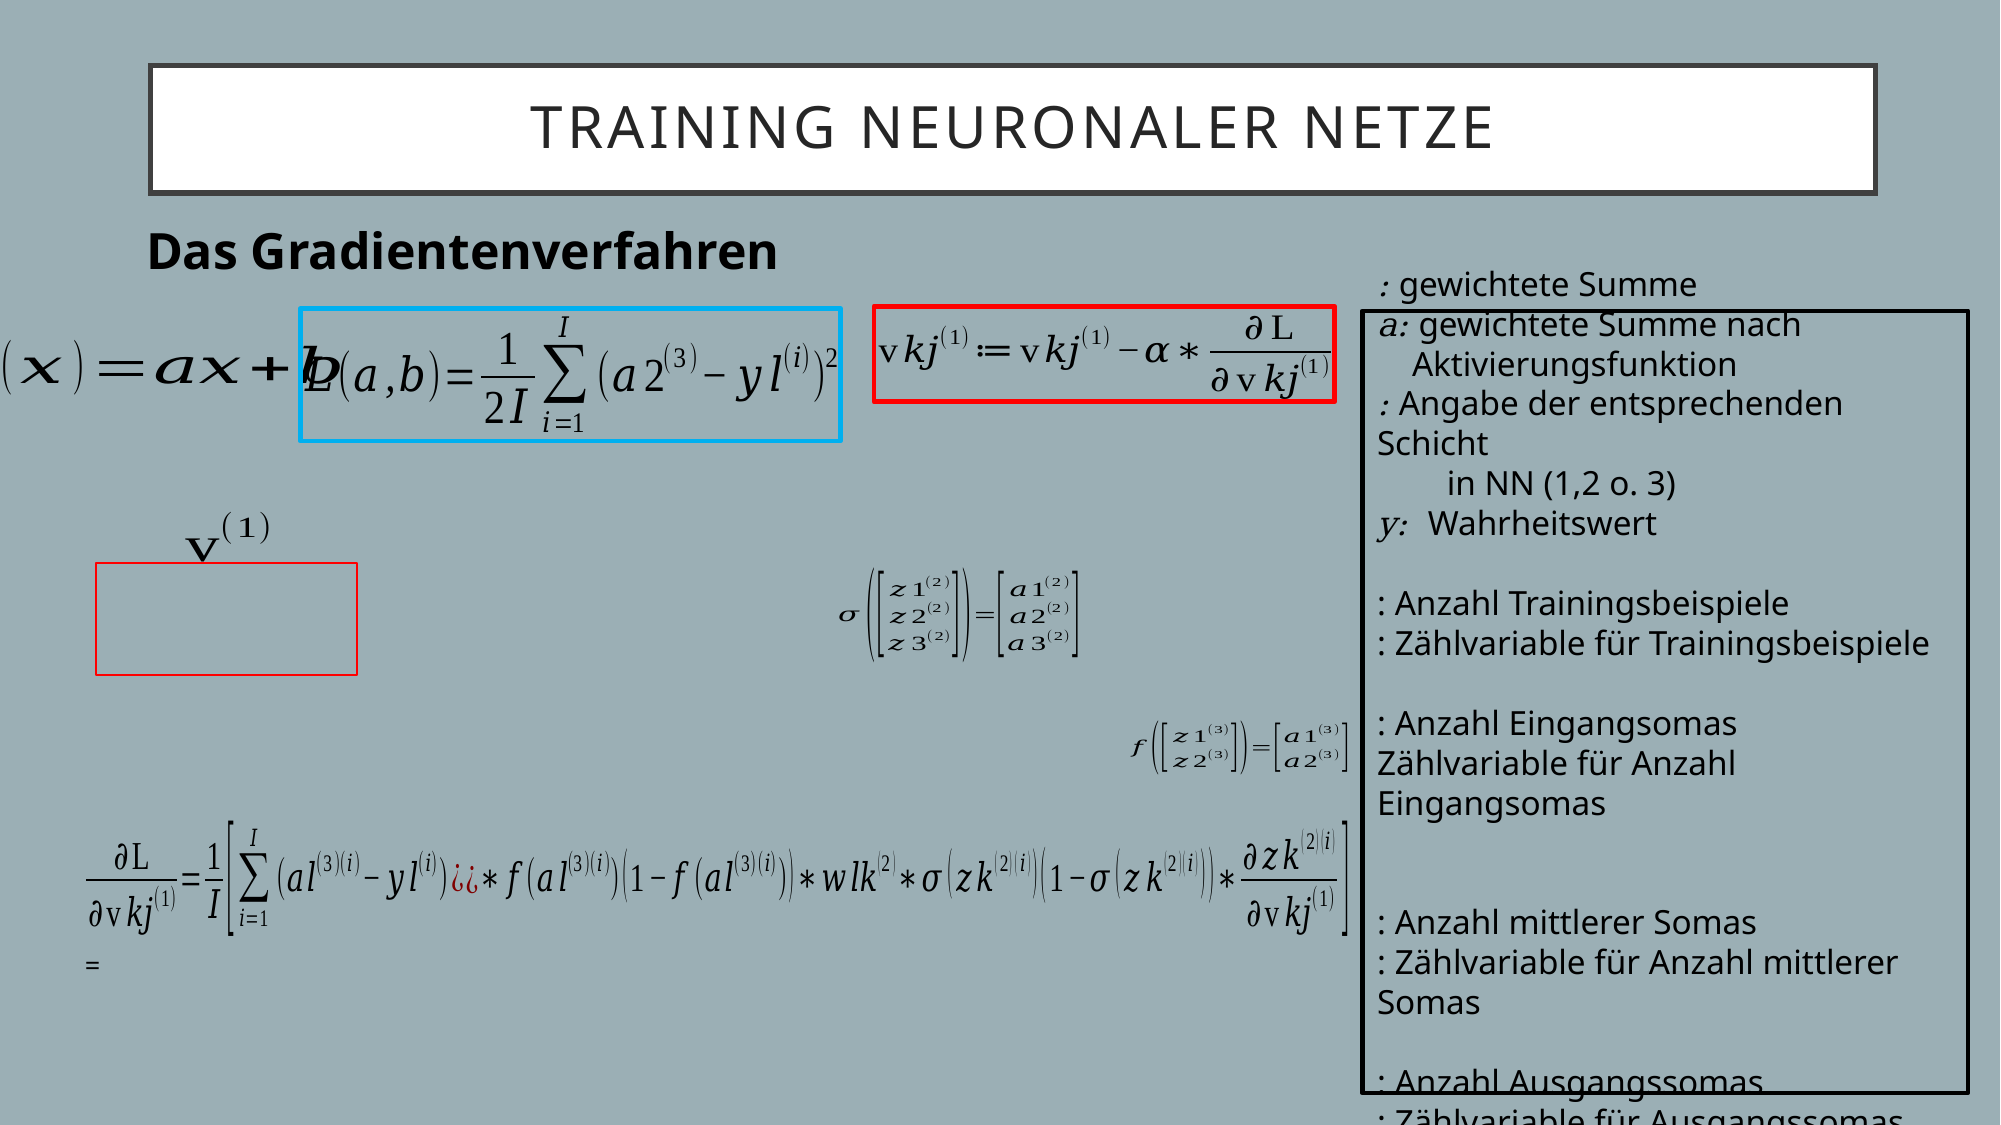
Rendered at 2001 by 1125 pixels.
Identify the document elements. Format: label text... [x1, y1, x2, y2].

text_box Das Gradientenverfahren [131, 211, 795, 287]
text_box Training neuronaler Netze [150, 65, 1876, 193]
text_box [12, 564, 1598, 815]
